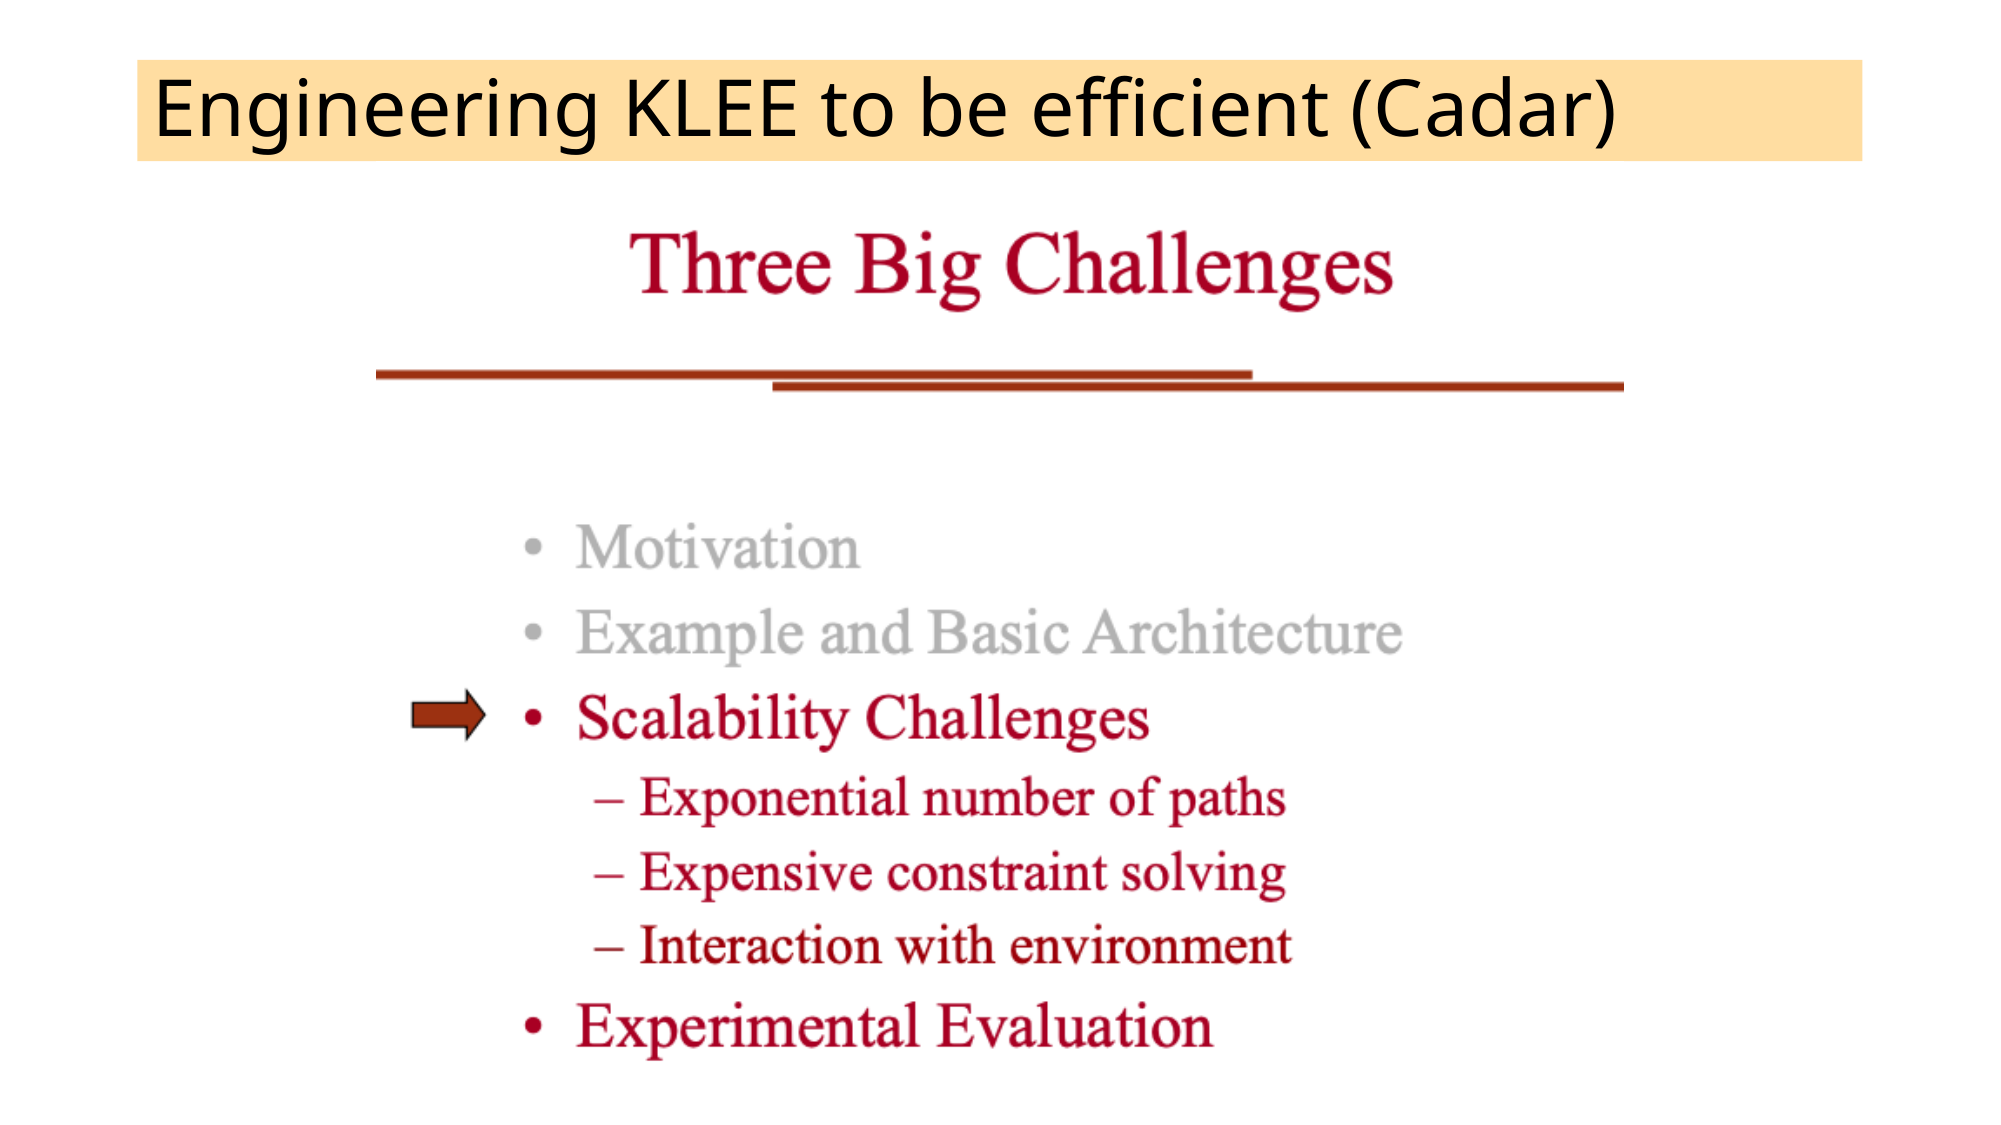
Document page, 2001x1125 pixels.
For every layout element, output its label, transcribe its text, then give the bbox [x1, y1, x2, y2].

title Engineering KLEE to be efficient (Cadar) [137, 59, 1863, 162]
picture [376, 161, 1624, 1115]
